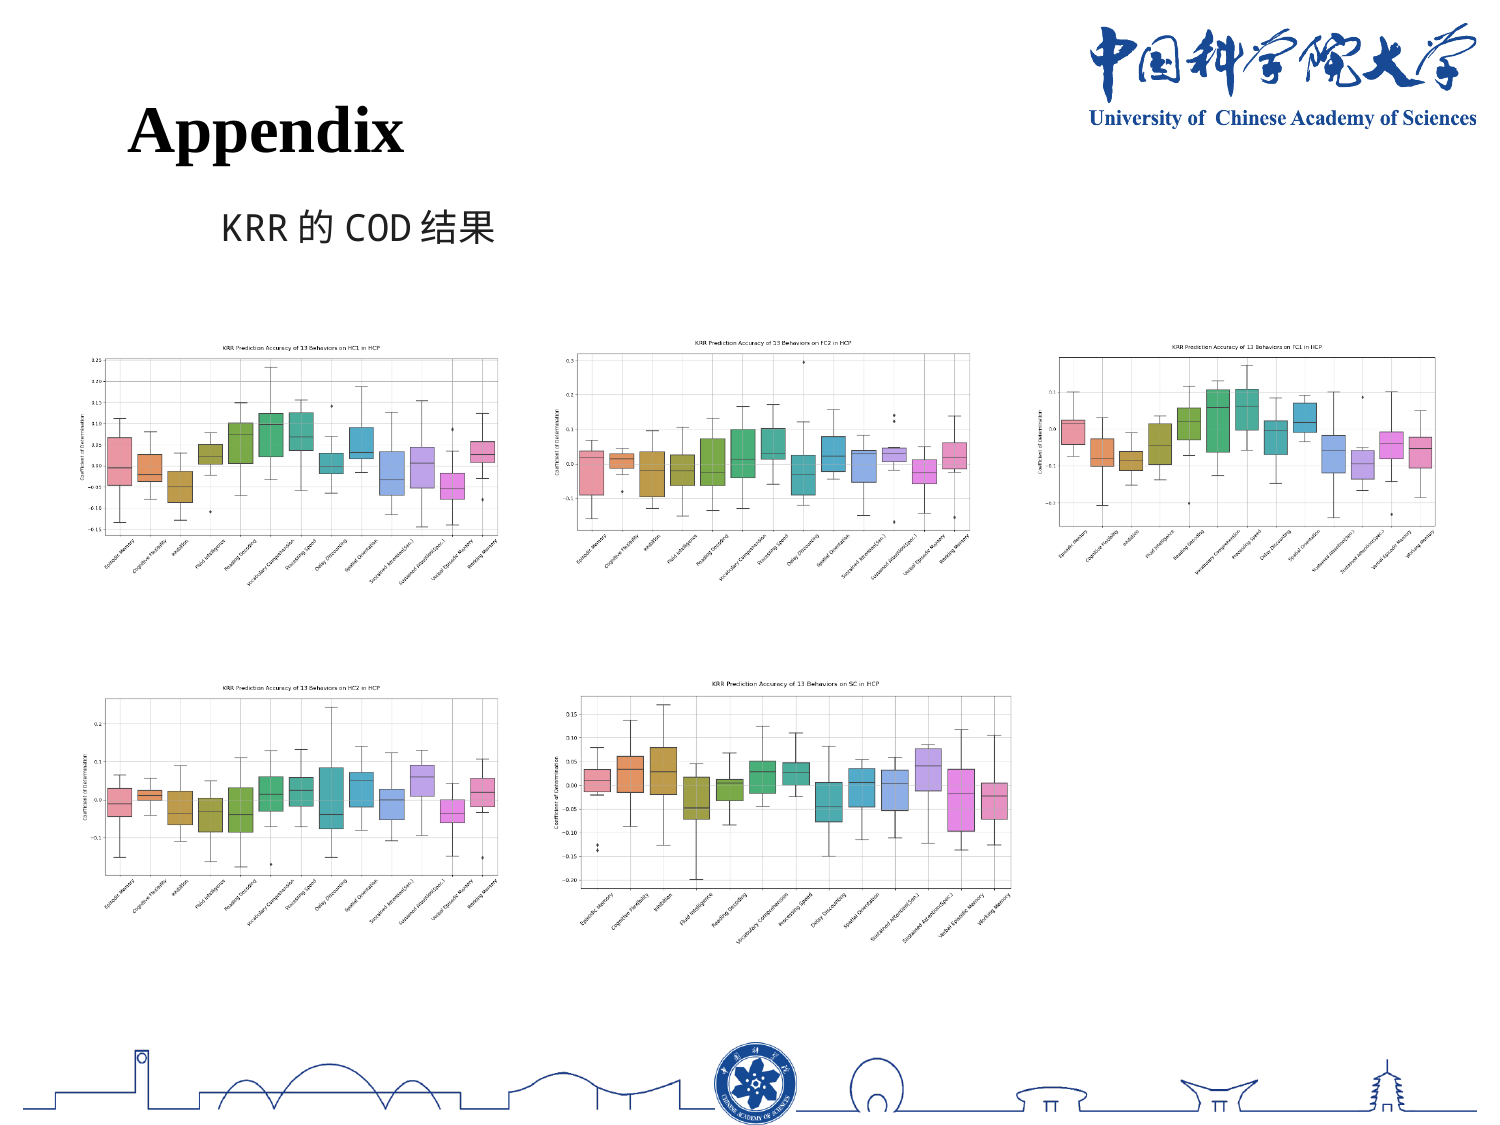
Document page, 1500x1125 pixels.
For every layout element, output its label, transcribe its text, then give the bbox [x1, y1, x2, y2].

picture [23, 1039, 1477, 1125]
text_box KRR的COD结果 [206, 196, 1341, 256]
picture [41, 320, 1483, 597]
picture [41, 660, 1066, 957]
text_box Appendix [112, 87, 728, 164]
picture [1078, 23, 1477, 129]
